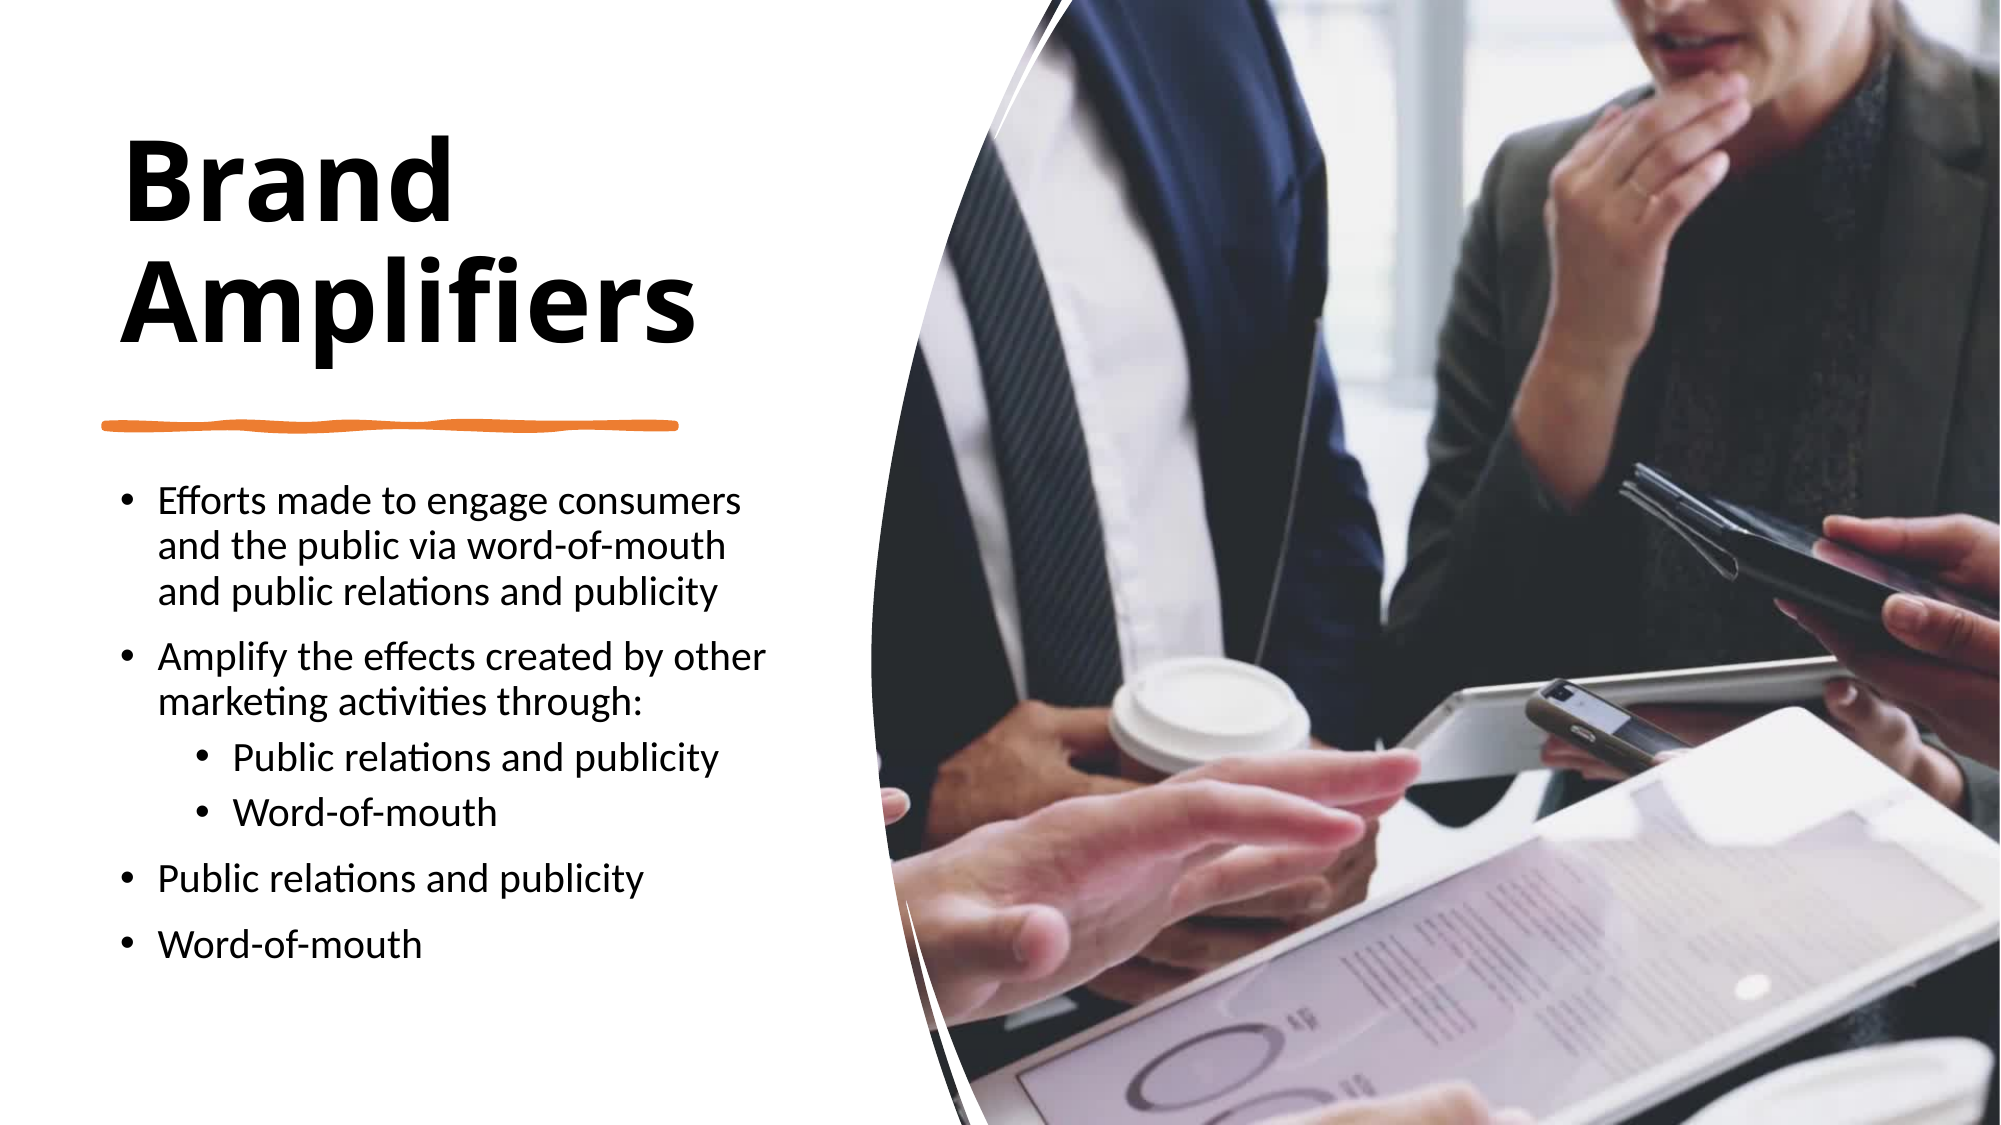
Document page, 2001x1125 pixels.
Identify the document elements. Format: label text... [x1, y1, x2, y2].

text_box [0, 0, 871, 1125]
text_box [103, 421, 676, 431]
picture [871, 0, 2000, 1125]
list Efforts made to engage consumers and the public via word-of-mouth and public relations and publicity Amplify the effects created by other marketing activities through: Public relations and publicity Word-of-mouth Public relations and publicity Word-of-mouth [105, 471, 802, 1016]
title Brand Amplifiers [105, 53, 822, 375]
